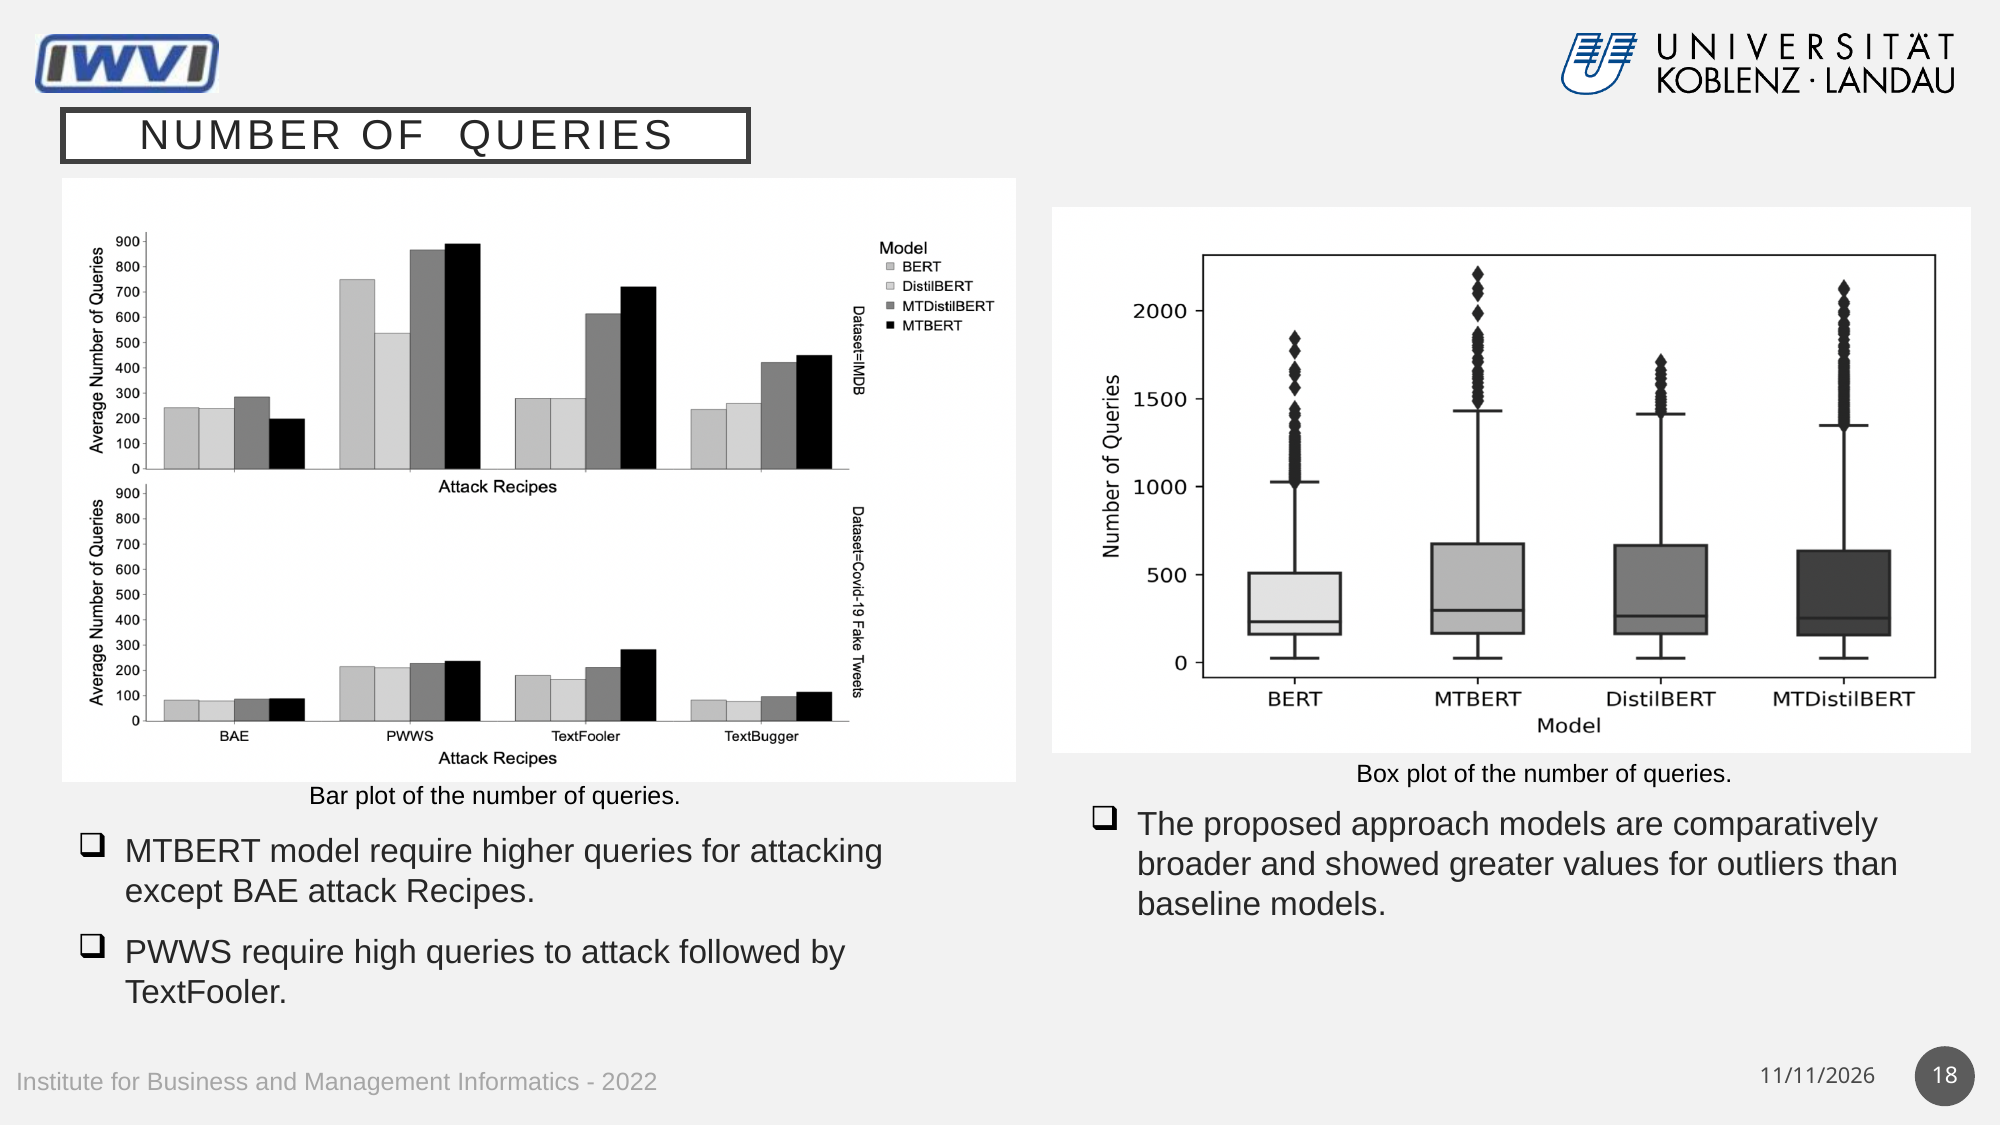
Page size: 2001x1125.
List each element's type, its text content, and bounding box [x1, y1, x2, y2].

picture [1052, 207, 1971, 753]
text_box Bar plot of the number of queries. [294, 782, 704, 818]
picture [35, 34, 219, 93]
slide_number 18 [1914, 1046, 1975, 1107]
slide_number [1438, 1049, 1891, 1103]
picture [62, 178, 1016, 782]
text_box Number of Queries [62, 110, 749, 162]
text_box MTBERT model require higher queries for attacking except BAE attack Recipes. PWWS require high queries to attack followed by TextFooler. [62, 822, 970, 983]
text_box The proposed approach models are comparatively broader and showed greater values for outliers than baseline models. [1075, 795, 1971, 956]
text_box Box plot of the number of queries. [1341, 753, 1756, 795]
picture [1561, 32, 1954, 95]
